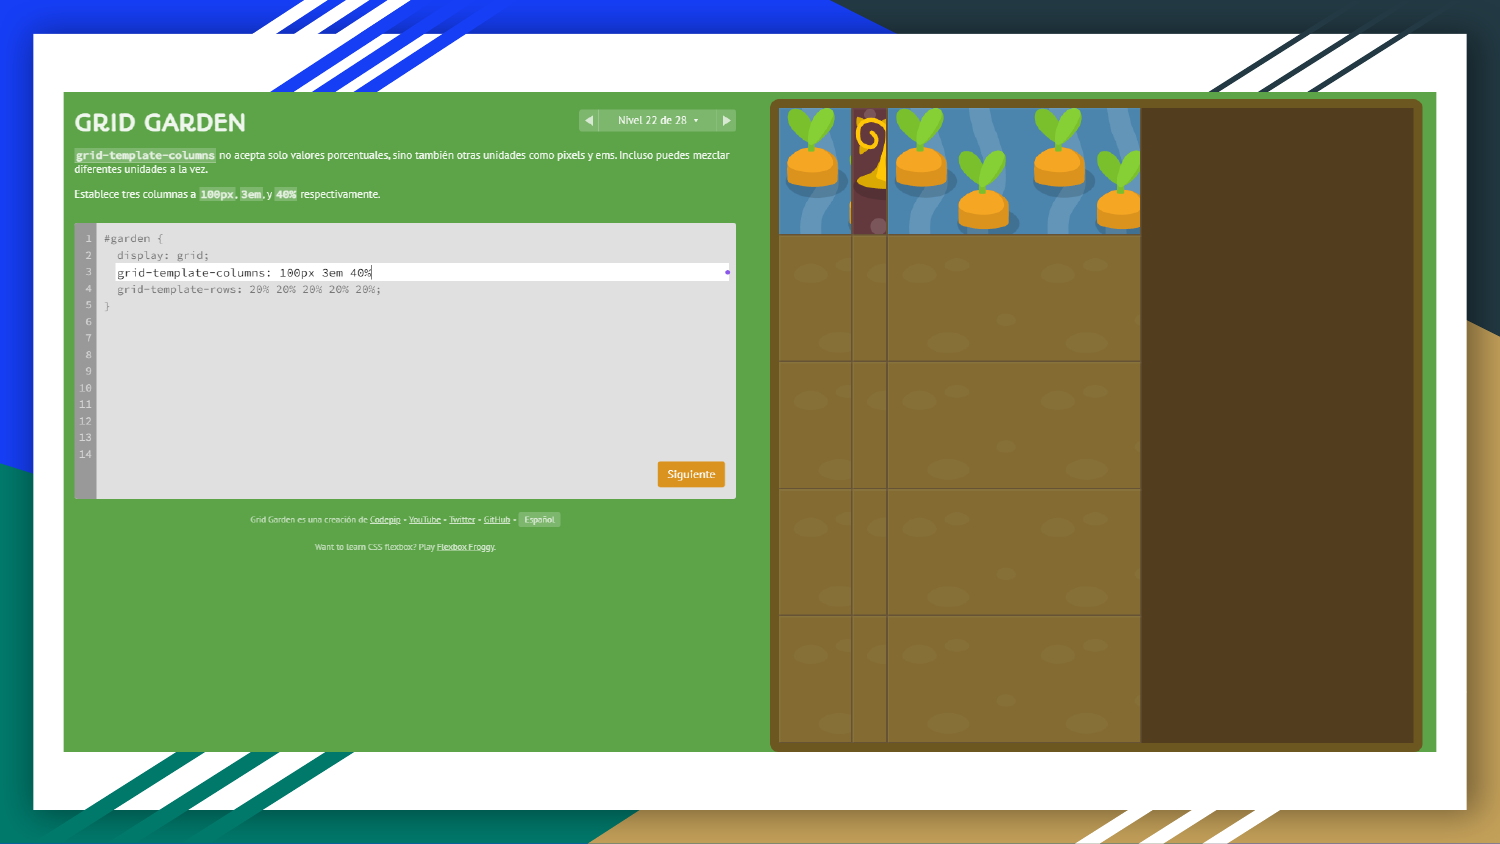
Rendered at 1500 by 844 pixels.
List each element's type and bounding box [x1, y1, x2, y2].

picture [63, 92, 1437, 752]
